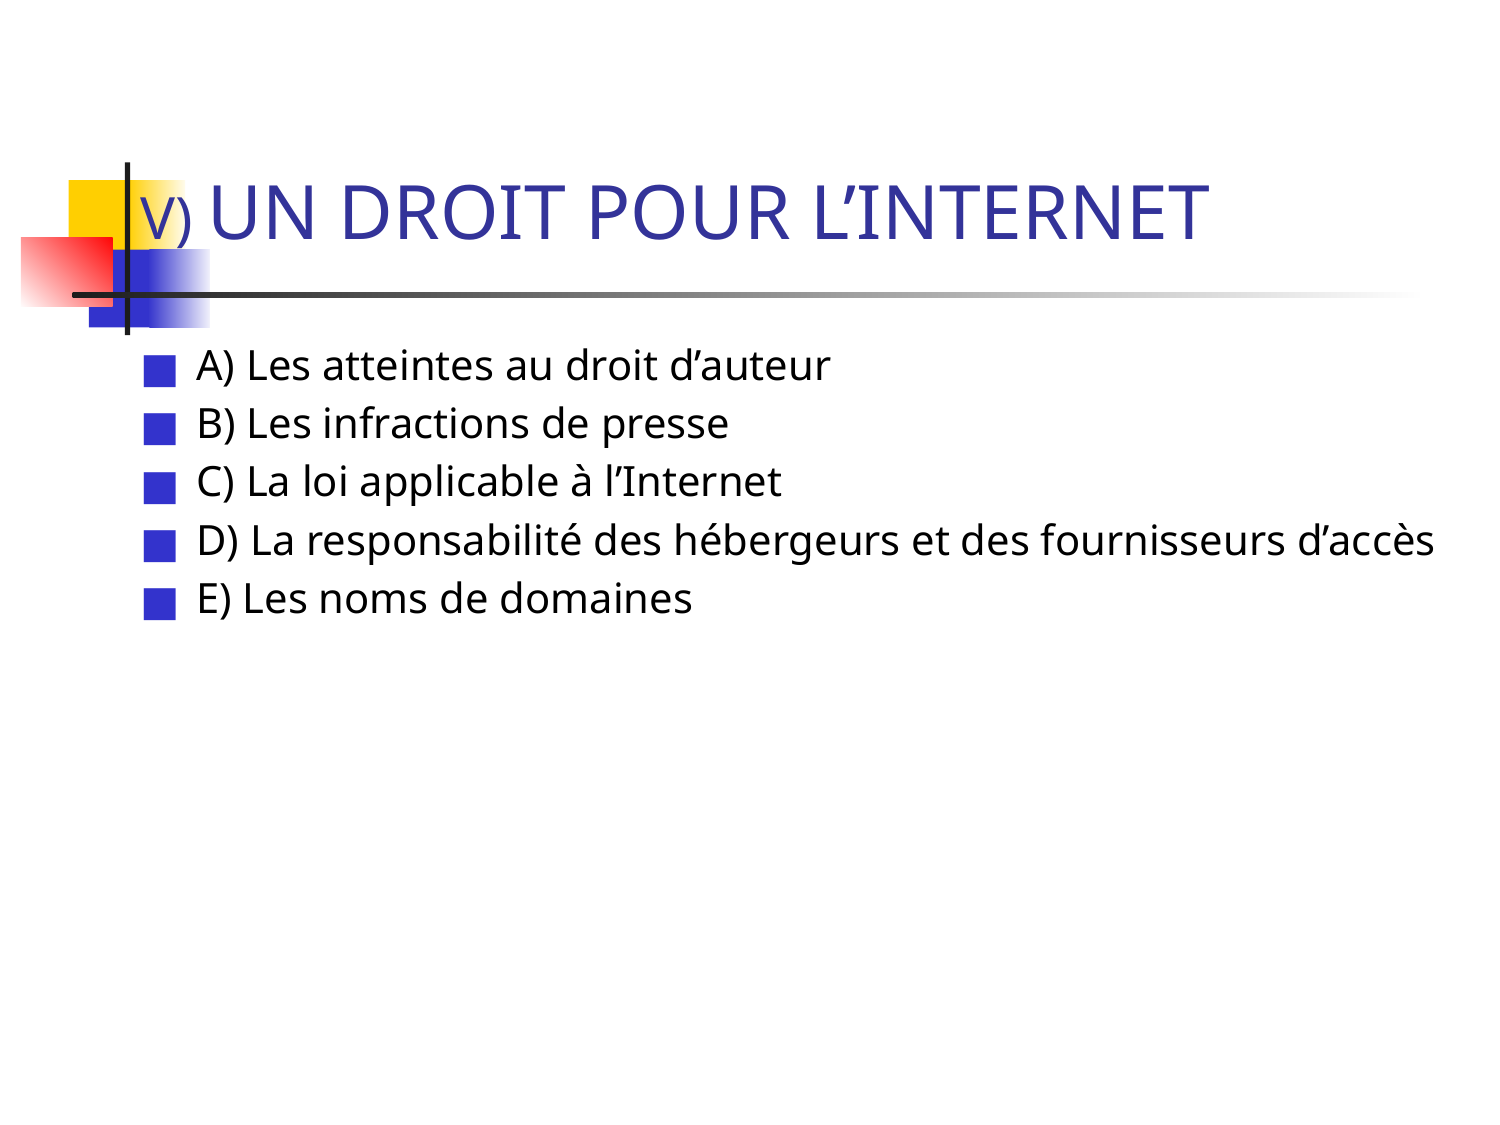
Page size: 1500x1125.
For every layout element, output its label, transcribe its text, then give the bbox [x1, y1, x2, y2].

list A) Les atteintes au droit d’auteur B) Les infractions de presse C) La loi applicable à l’Internet D) La responsabilité des hébergeurs et des fournisseurs d’accès E) Les noms de domaines [125, 331, 1469, 1006]
title V) UN DROIT POUR L’INTERNET [125, 75, 1443, 263]
